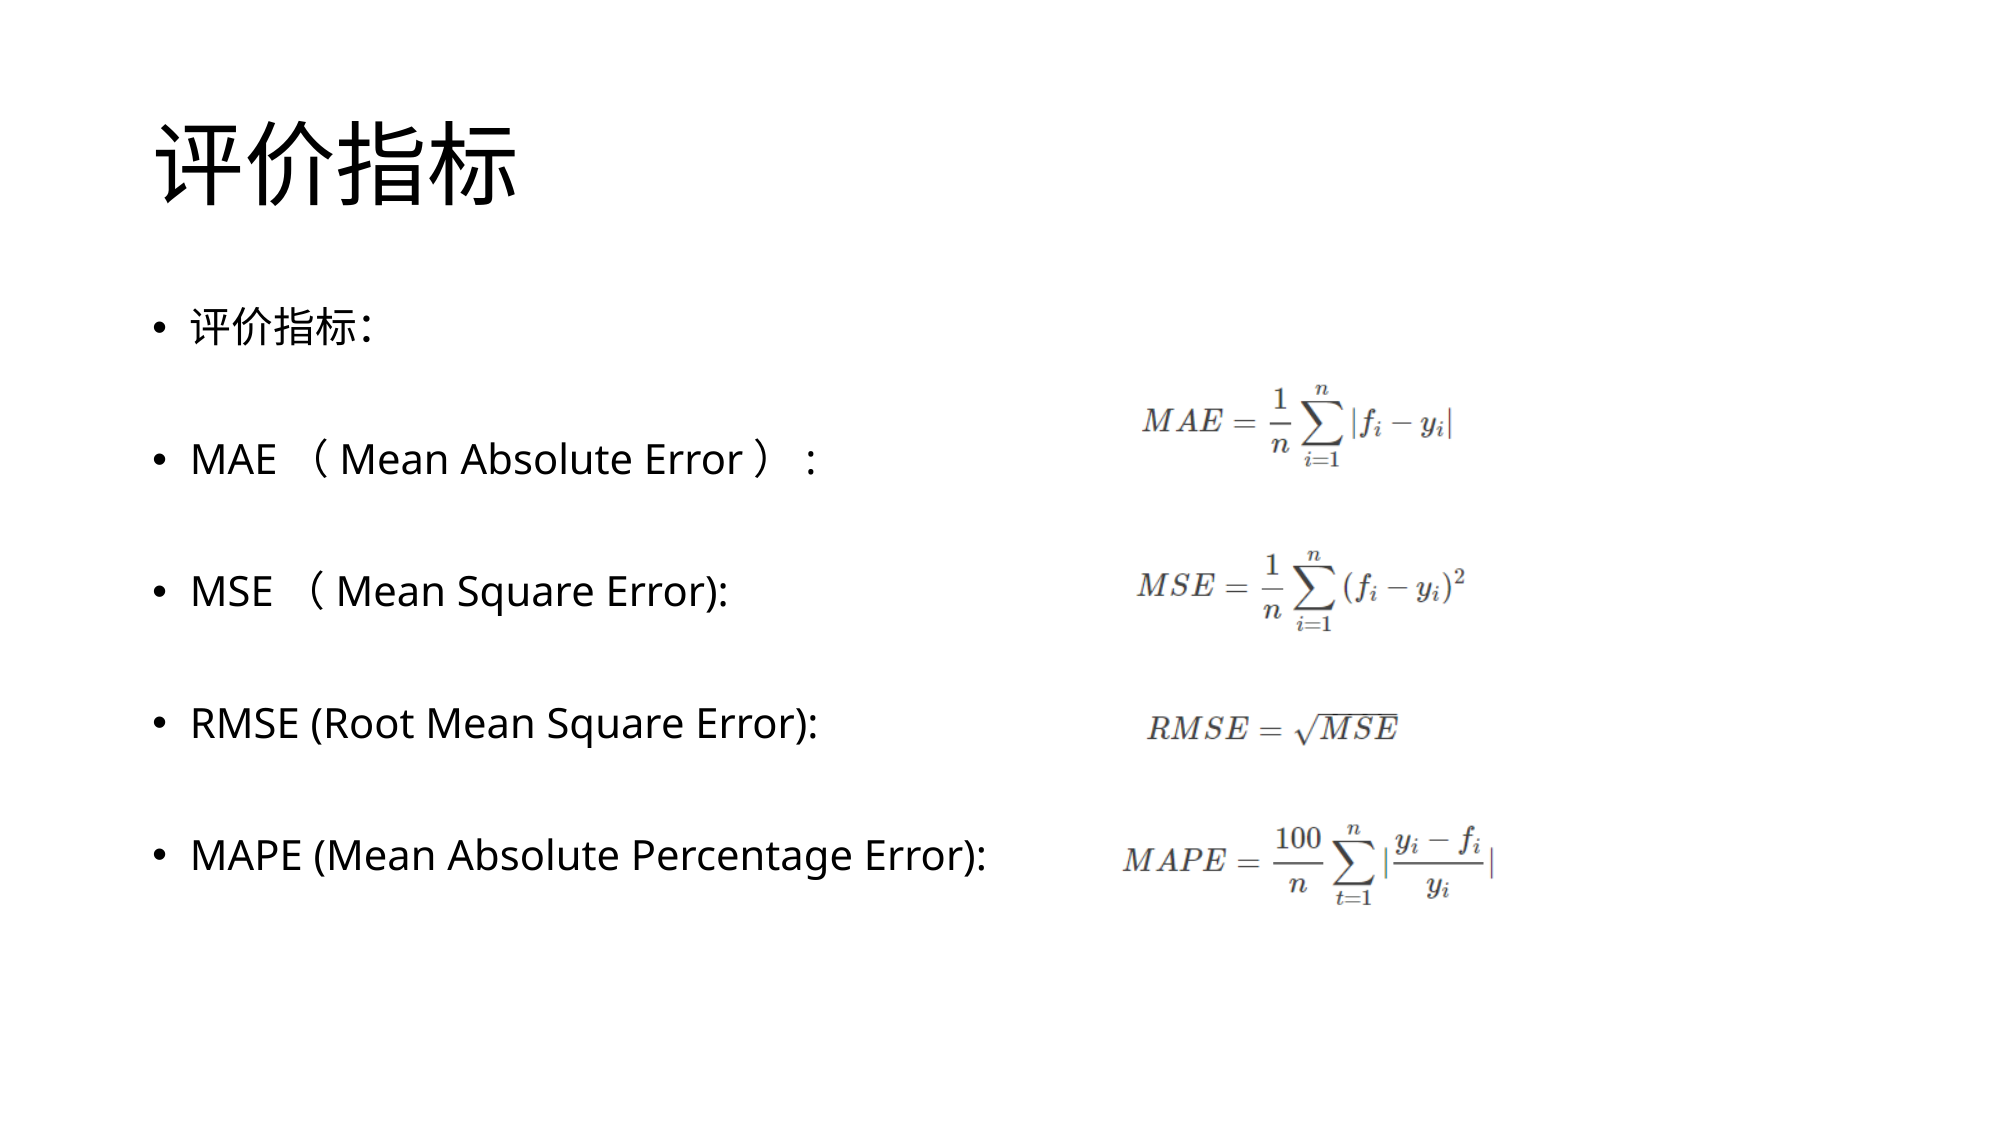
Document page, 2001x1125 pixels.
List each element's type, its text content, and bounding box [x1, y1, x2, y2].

title 评价指标 [137, 59, 1863, 278]
picture [1111, 366, 1504, 488]
list 评价指标： MAE（Mean Absolute Error）: MSE（Mean Square Error): RMSE (Root Mean Square Error): MAPE (Mean Absolute Percentage Error): [137, 299, 1863, 1014]
picture [1094, 522, 1539, 650]
picture [1078, 670, 1555, 939]
